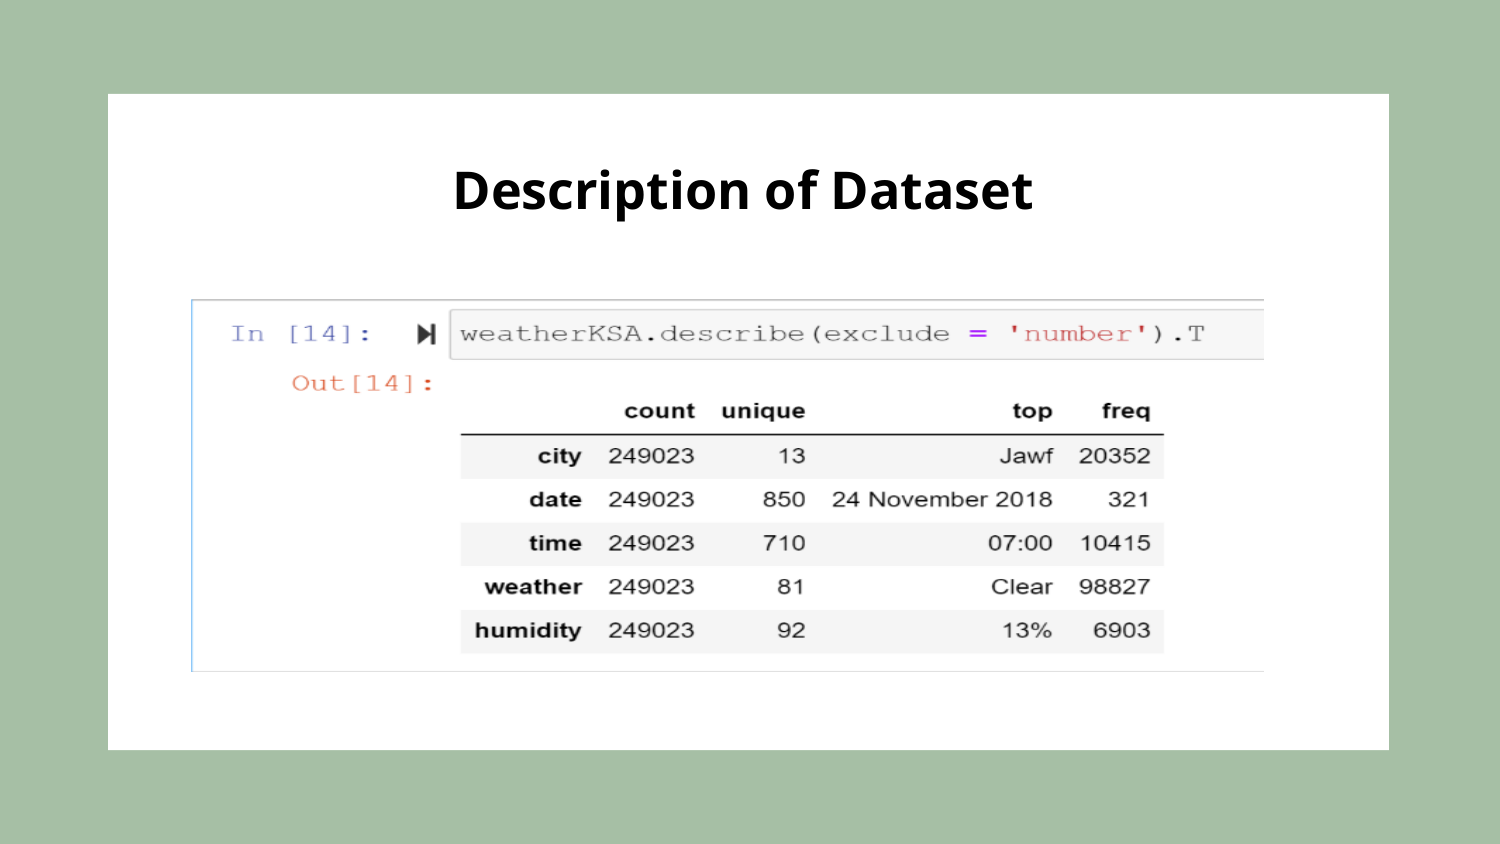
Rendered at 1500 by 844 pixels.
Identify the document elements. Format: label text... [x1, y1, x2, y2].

picture [191, 297, 1265, 673]
title Description of Dataset [109, 142, 1391, 248]
